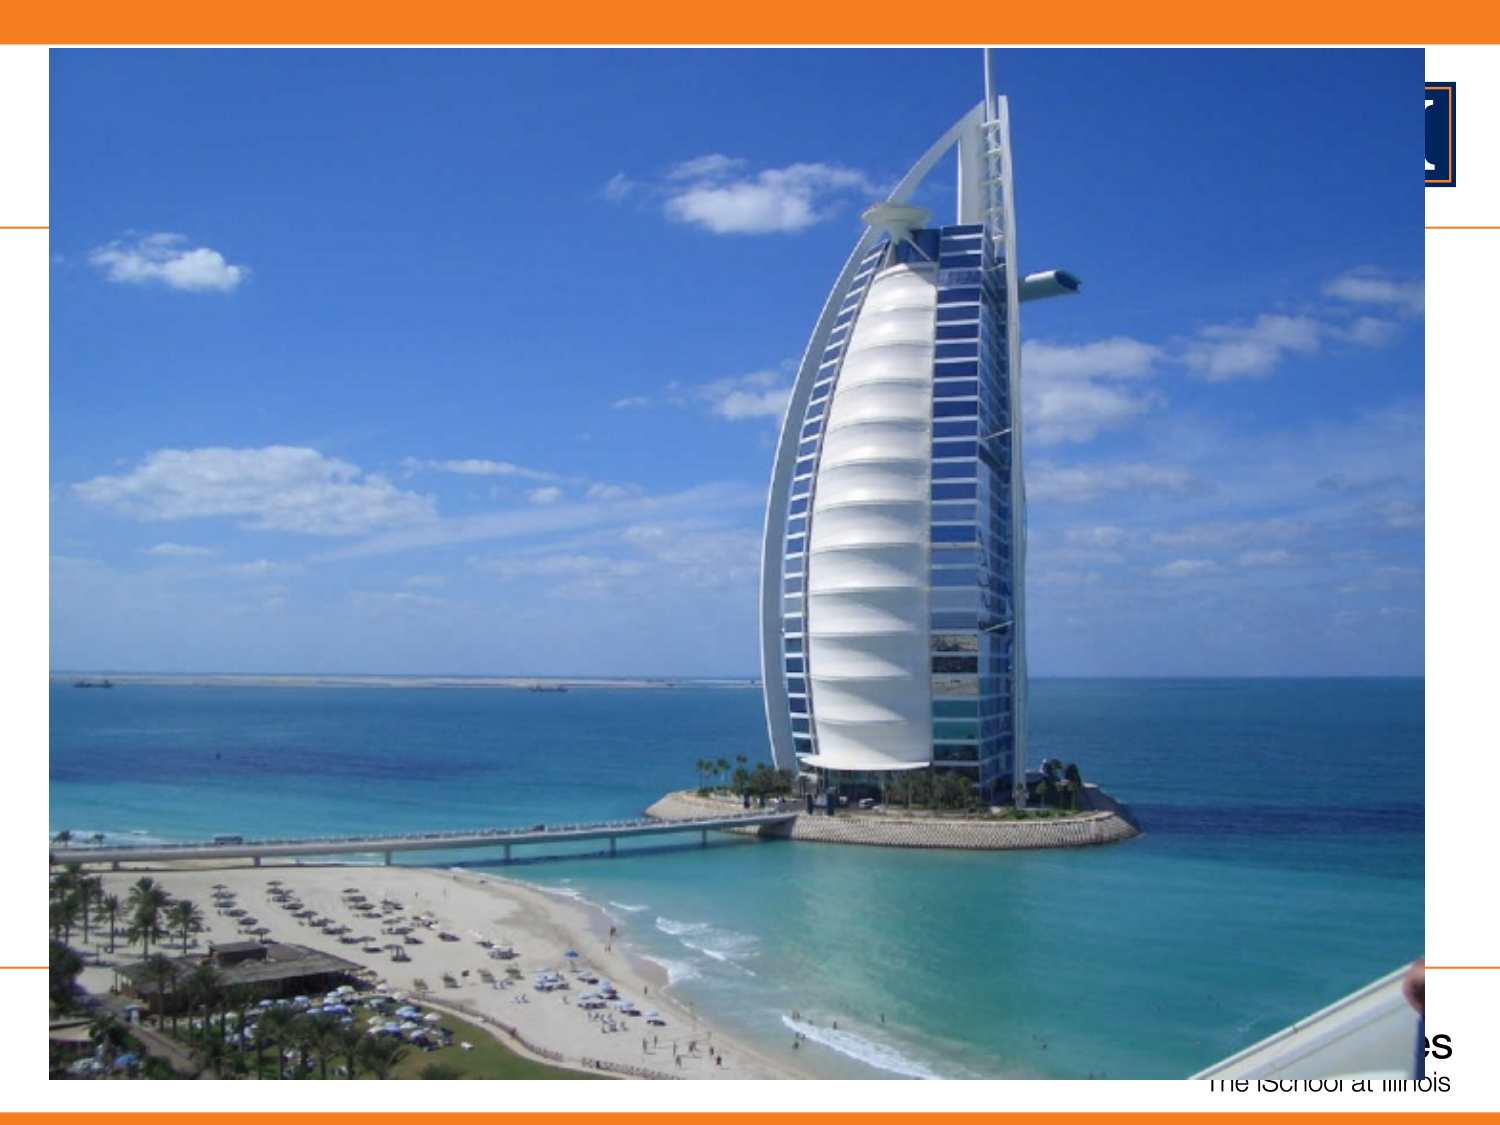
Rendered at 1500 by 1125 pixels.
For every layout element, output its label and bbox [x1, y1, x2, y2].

picture [0, 0, 1500, 1125]
list [49, 47, 1426, 1081]
